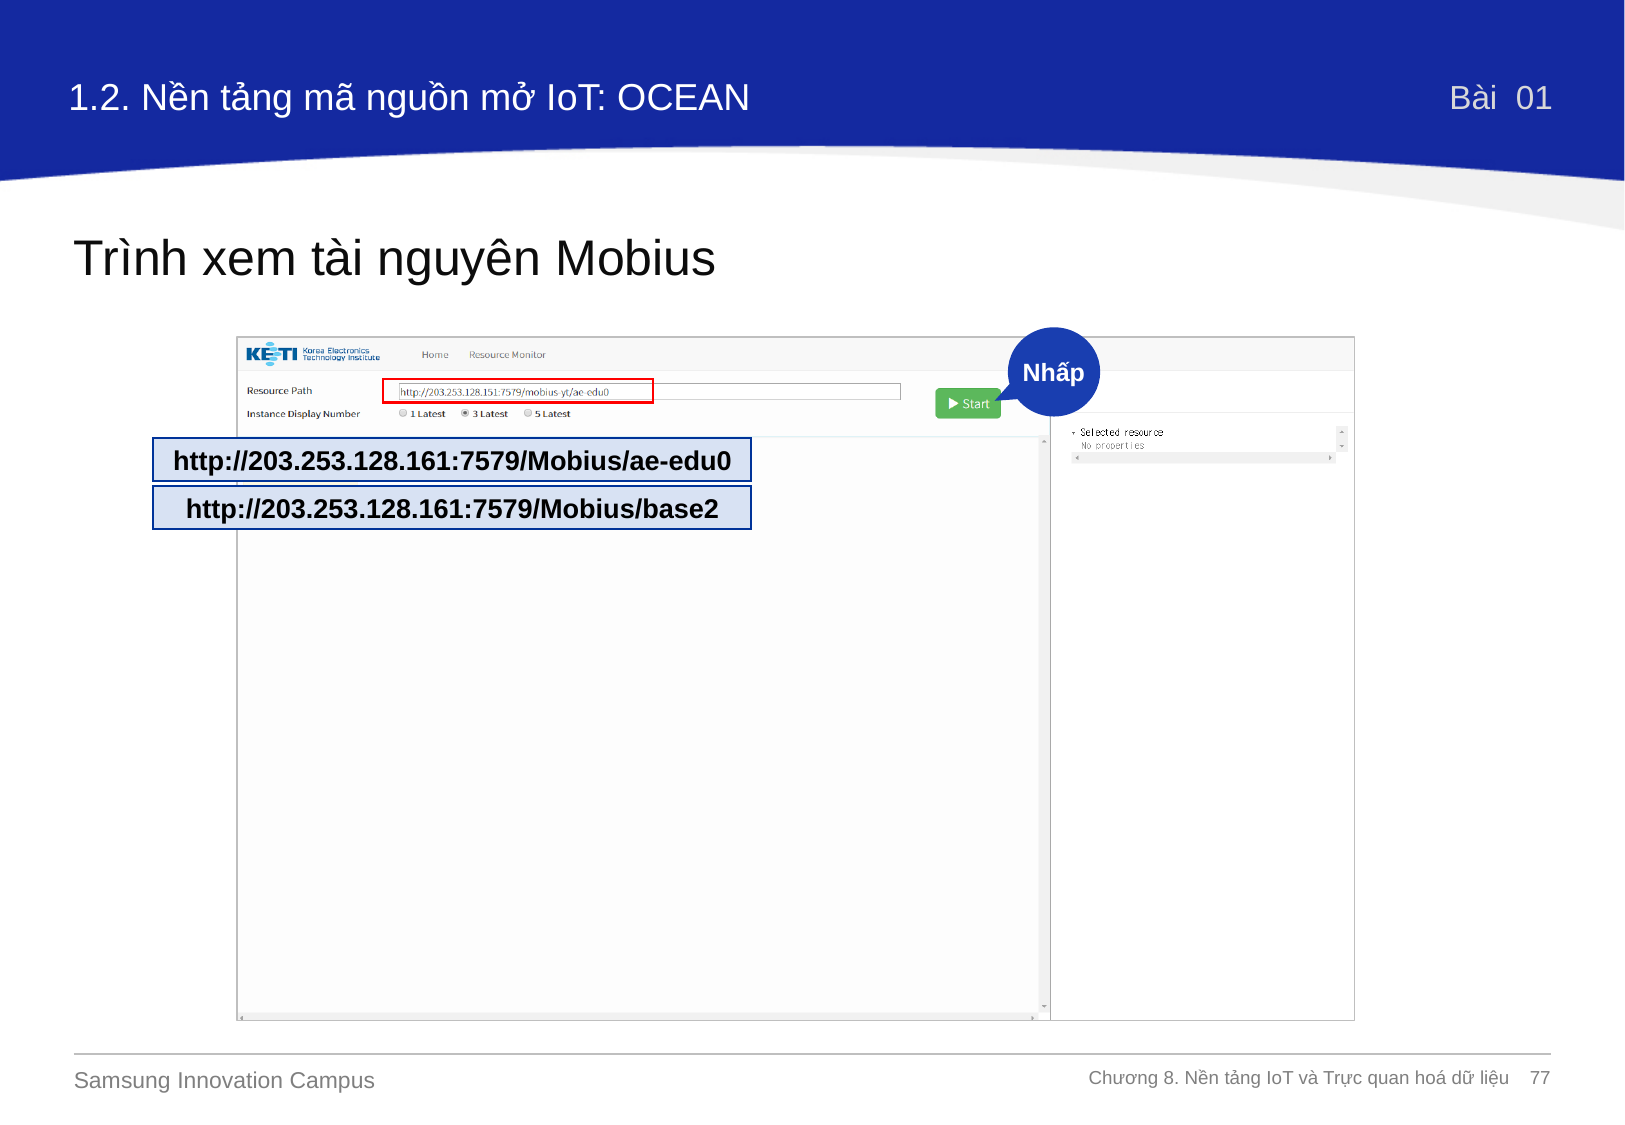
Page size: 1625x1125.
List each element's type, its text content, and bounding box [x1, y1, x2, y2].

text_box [237, 337, 1354, 1020]
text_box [152, 437, 752, 530]
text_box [67, 73, 1554, 120]
picture [0, 0, 1625, 1125]
text_box Trình xem tài nguyên Mobius [73, 225, 1551, 286]
text_box Nhấp [1026, 327, 1082, 336]
